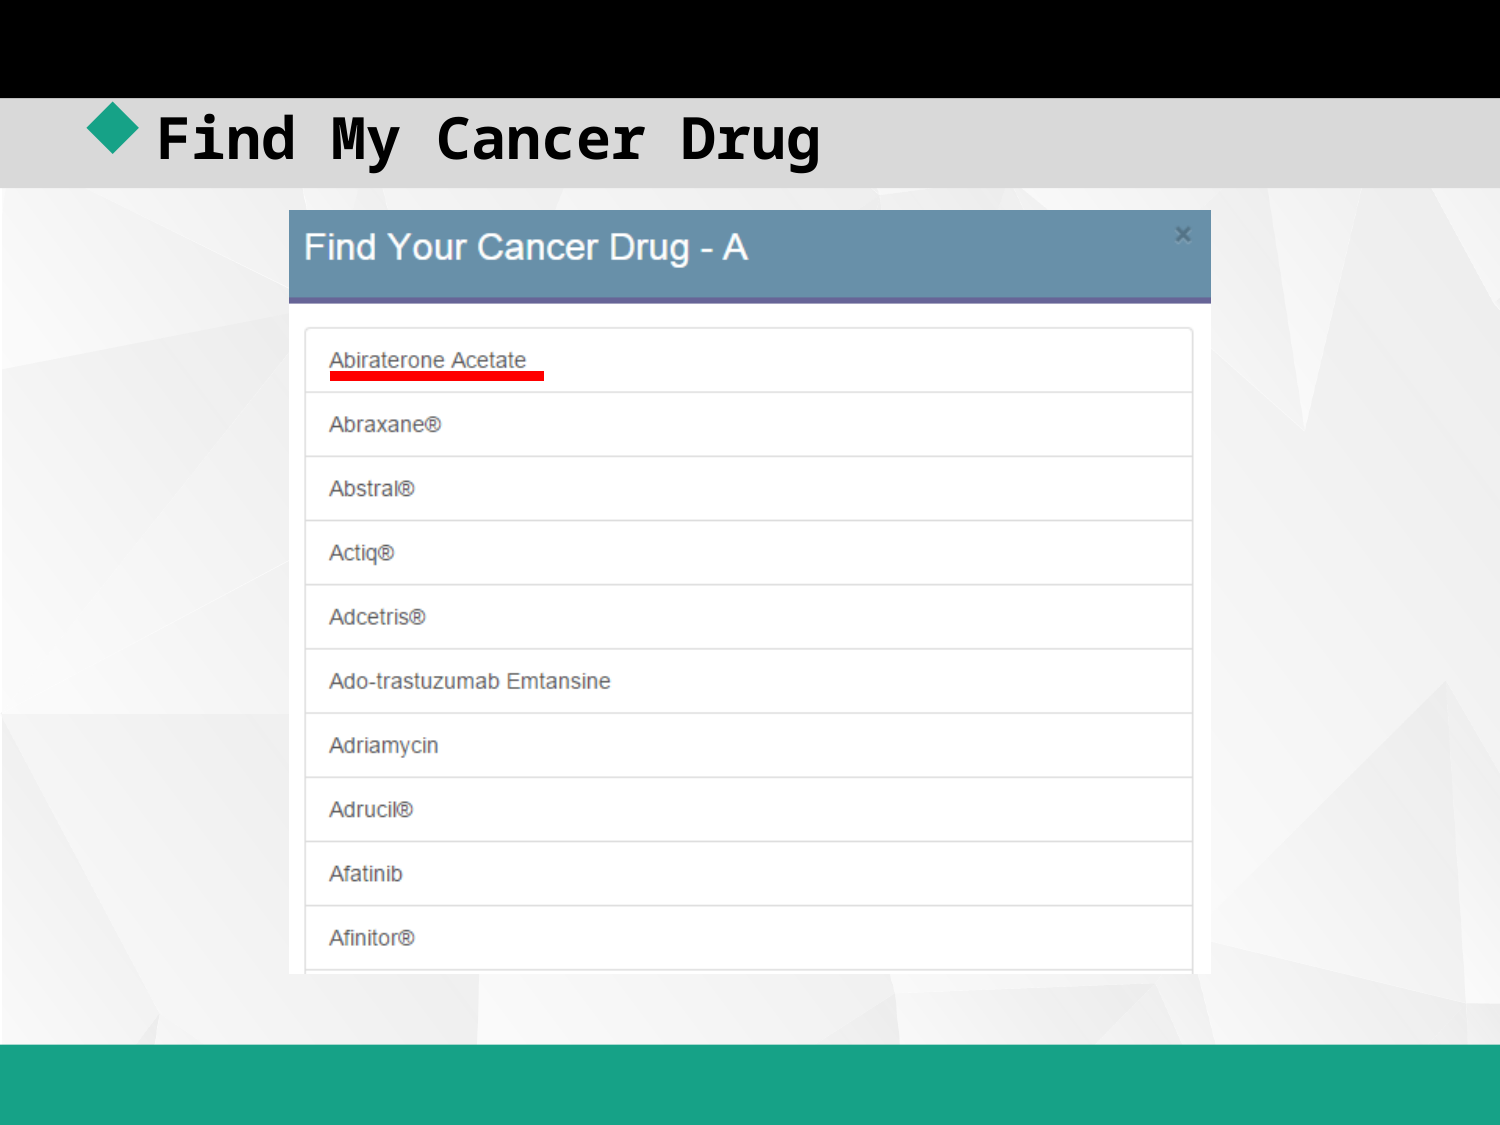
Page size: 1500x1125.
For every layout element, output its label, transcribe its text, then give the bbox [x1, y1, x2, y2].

picture [0, 189, 1500, 1044]
text_box Find My Cancer Drug [66, 72, 836, 179]
